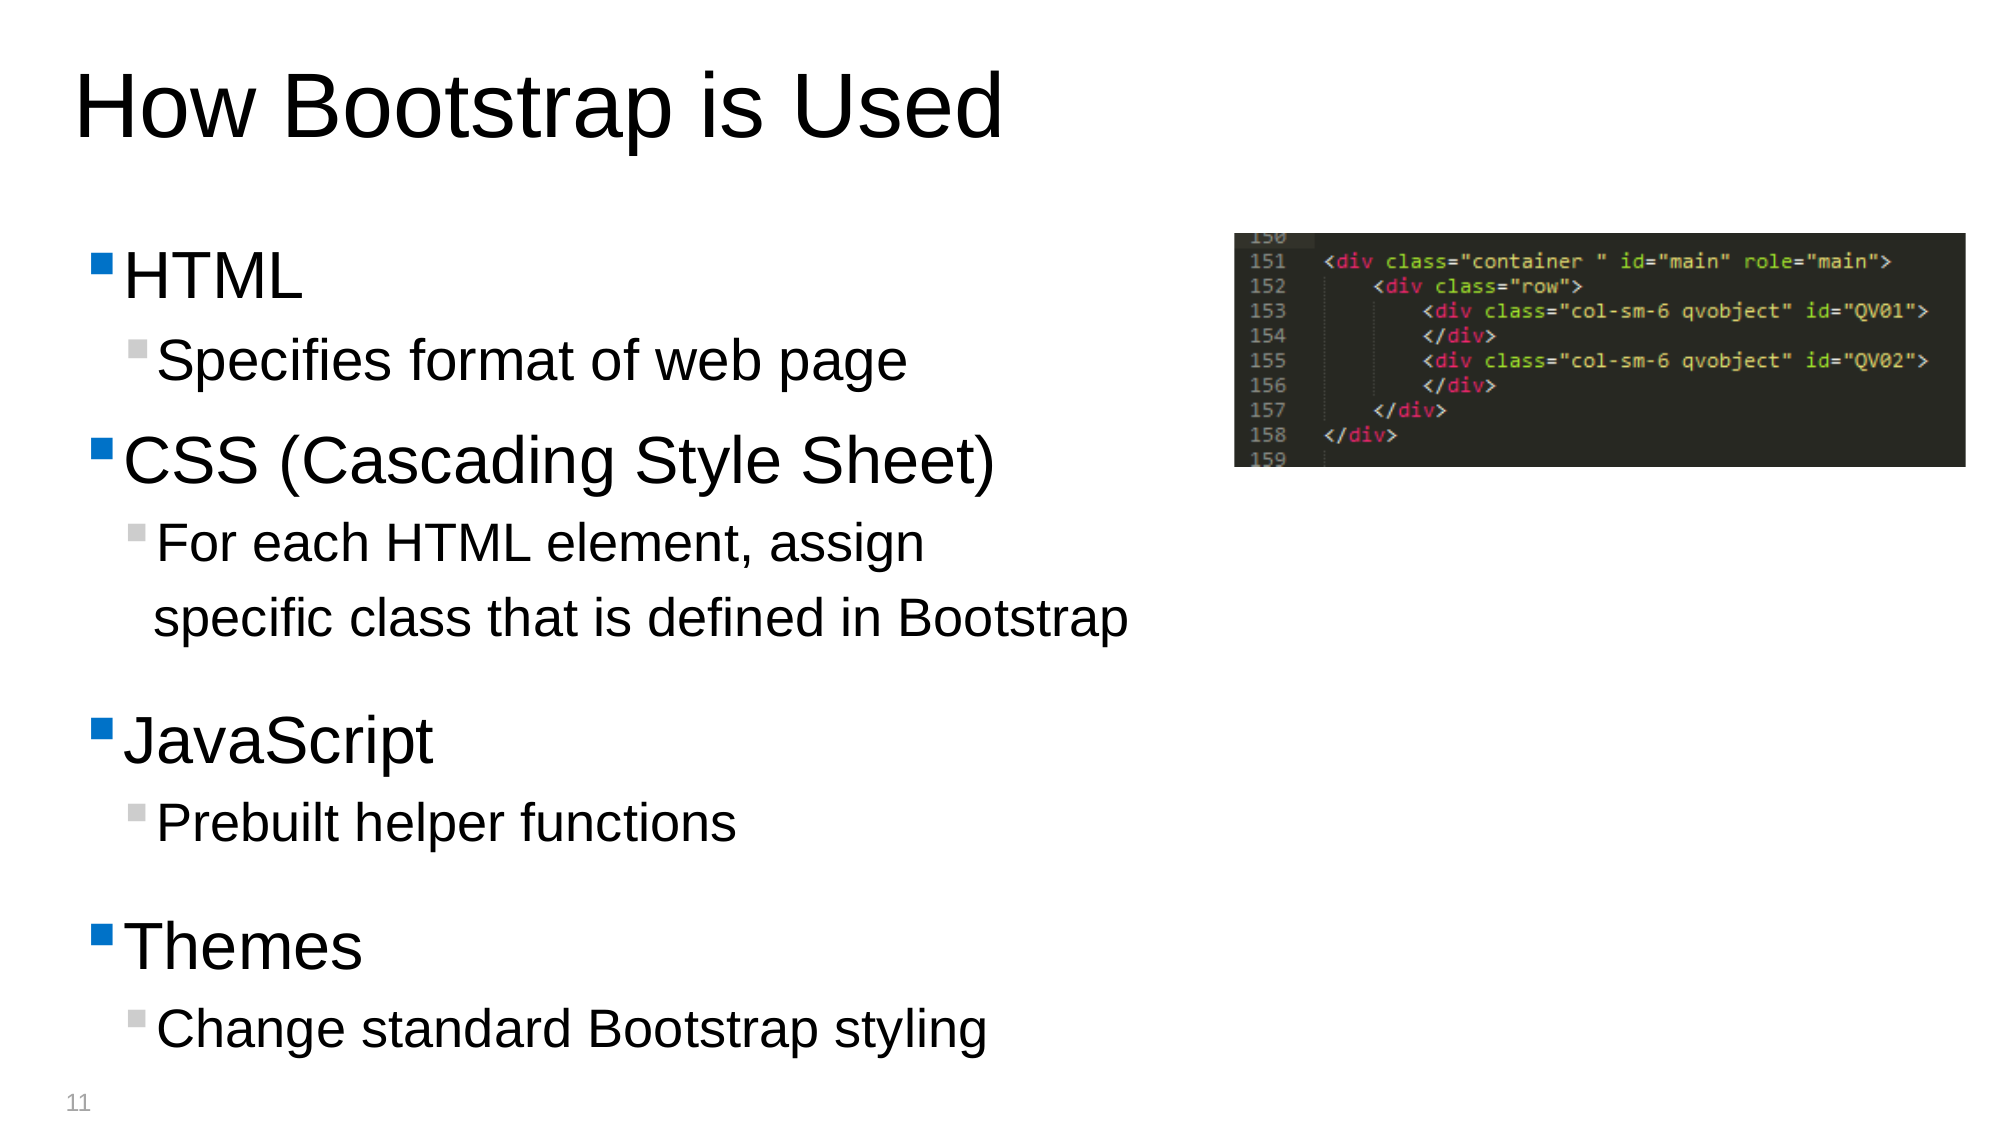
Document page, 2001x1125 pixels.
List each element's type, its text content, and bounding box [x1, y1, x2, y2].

picture [1234, 233, 1966, 467]
title How Bootstrap is Used [50, 45, 1951, 166]
list HTML Specifies format of web page CSS (Cascading Style Sheet) For each HTML element, assign specific class that is defined in Bootstrap JavaScript Prebuilt helper functions Themes Change standard Bootstrap styling [85, 233, 1914, 1088]
slide_number 11 [50, 1085, 169, 1118]
